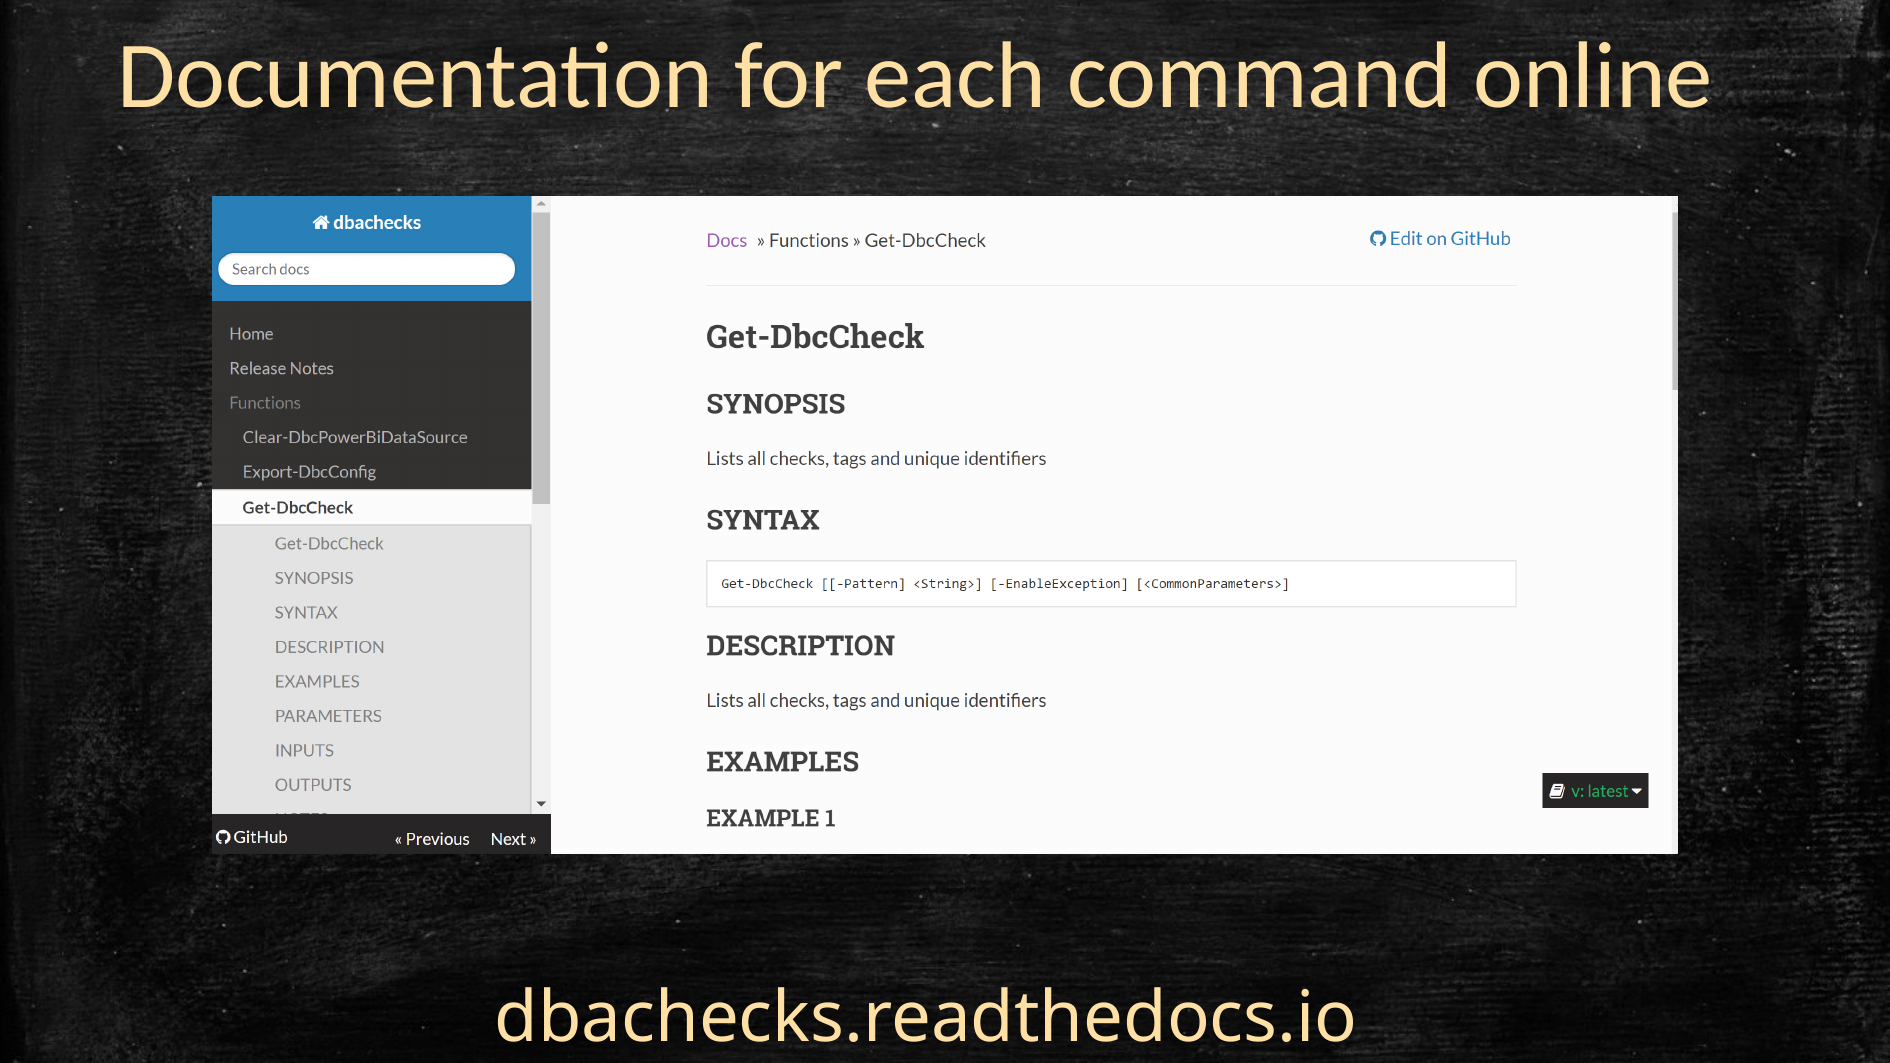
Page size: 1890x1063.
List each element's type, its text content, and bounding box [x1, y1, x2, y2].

text_box dbachecks.readthedocs.io [480, 962, 1374, 1063]
text_box Documentation for each command online [102, 18, 1788, 135]
picture [211, 196, 1678, 854]
